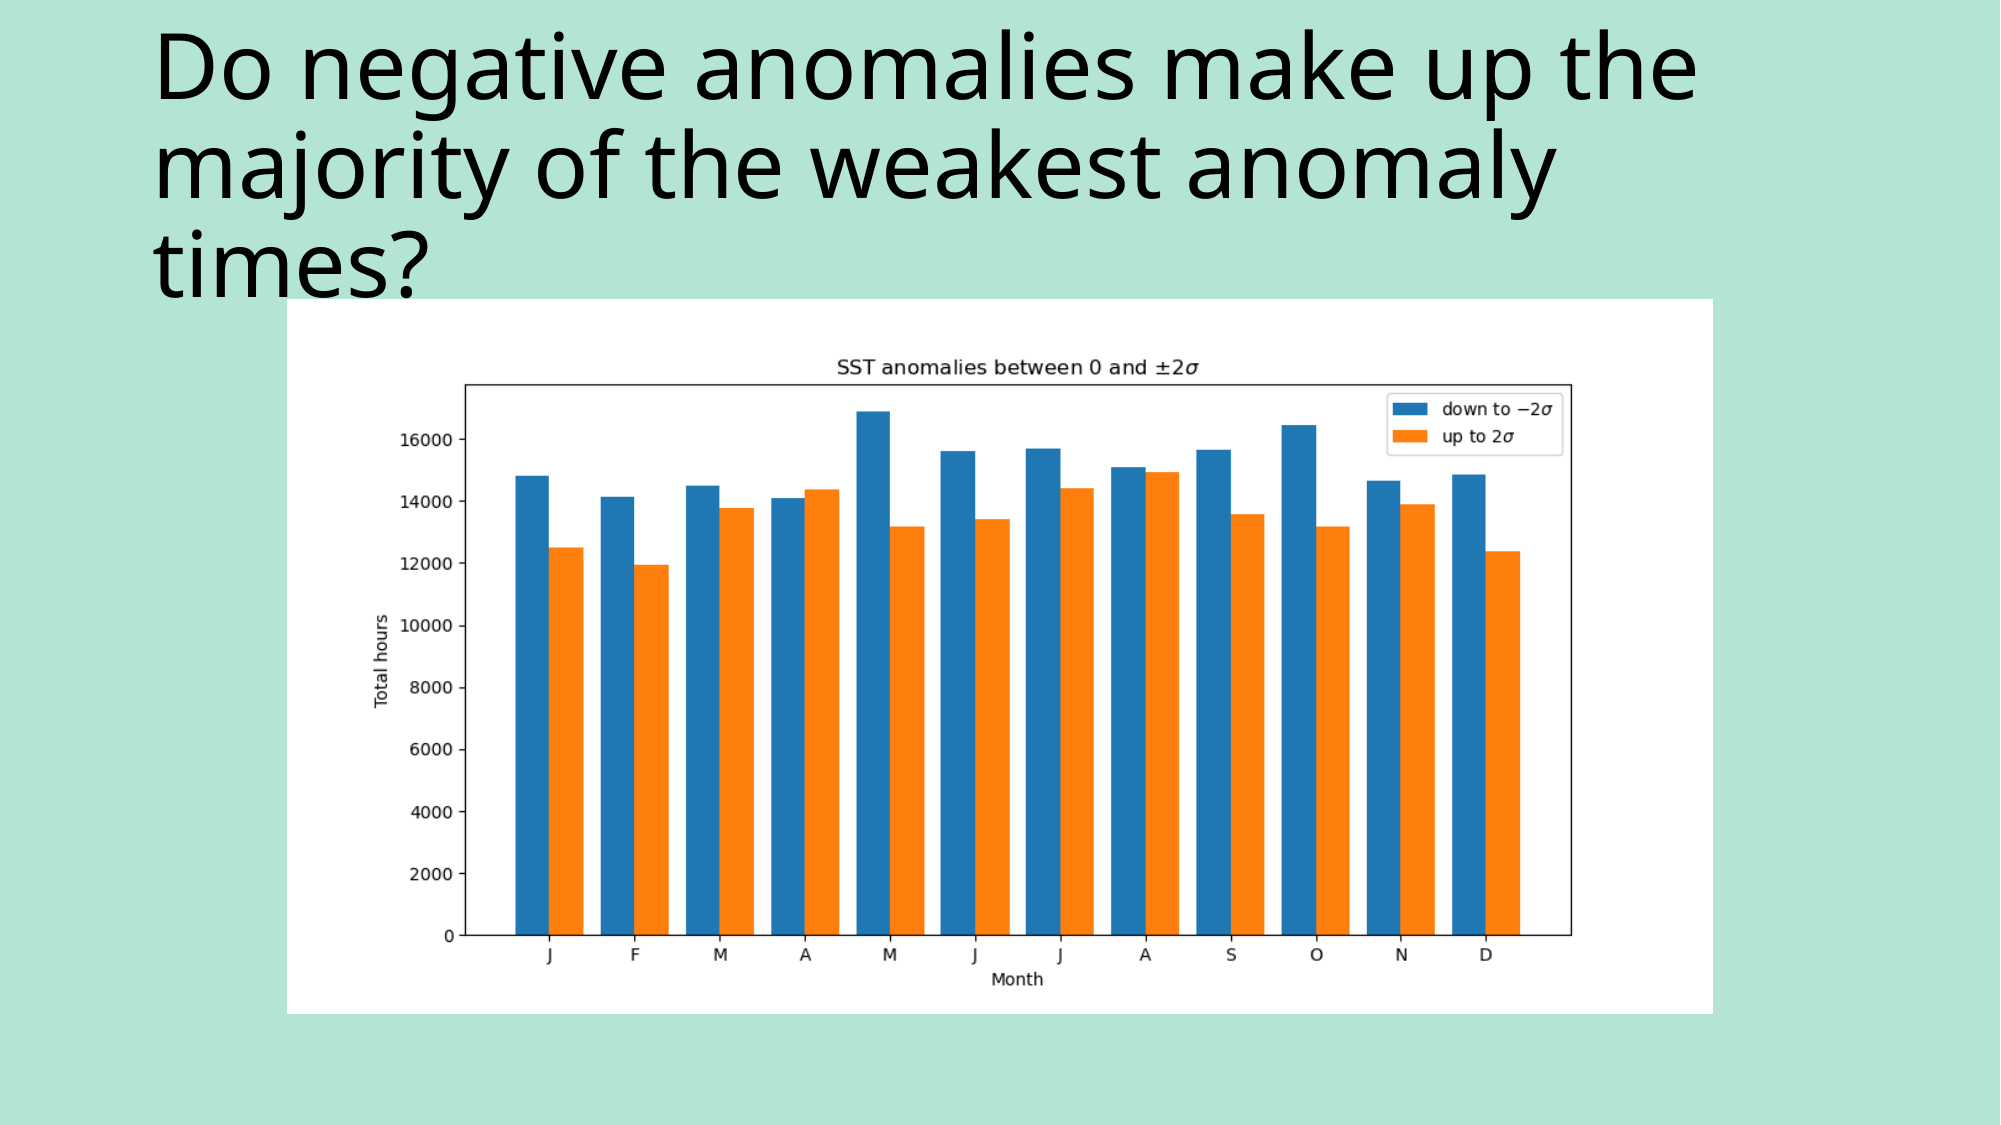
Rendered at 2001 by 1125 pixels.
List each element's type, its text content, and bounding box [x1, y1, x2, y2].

title Do negative anomalies make up the majority of the weakest anomaly times? [137, 59, 1863, 278]
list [287, 299, 1713, 1014]
